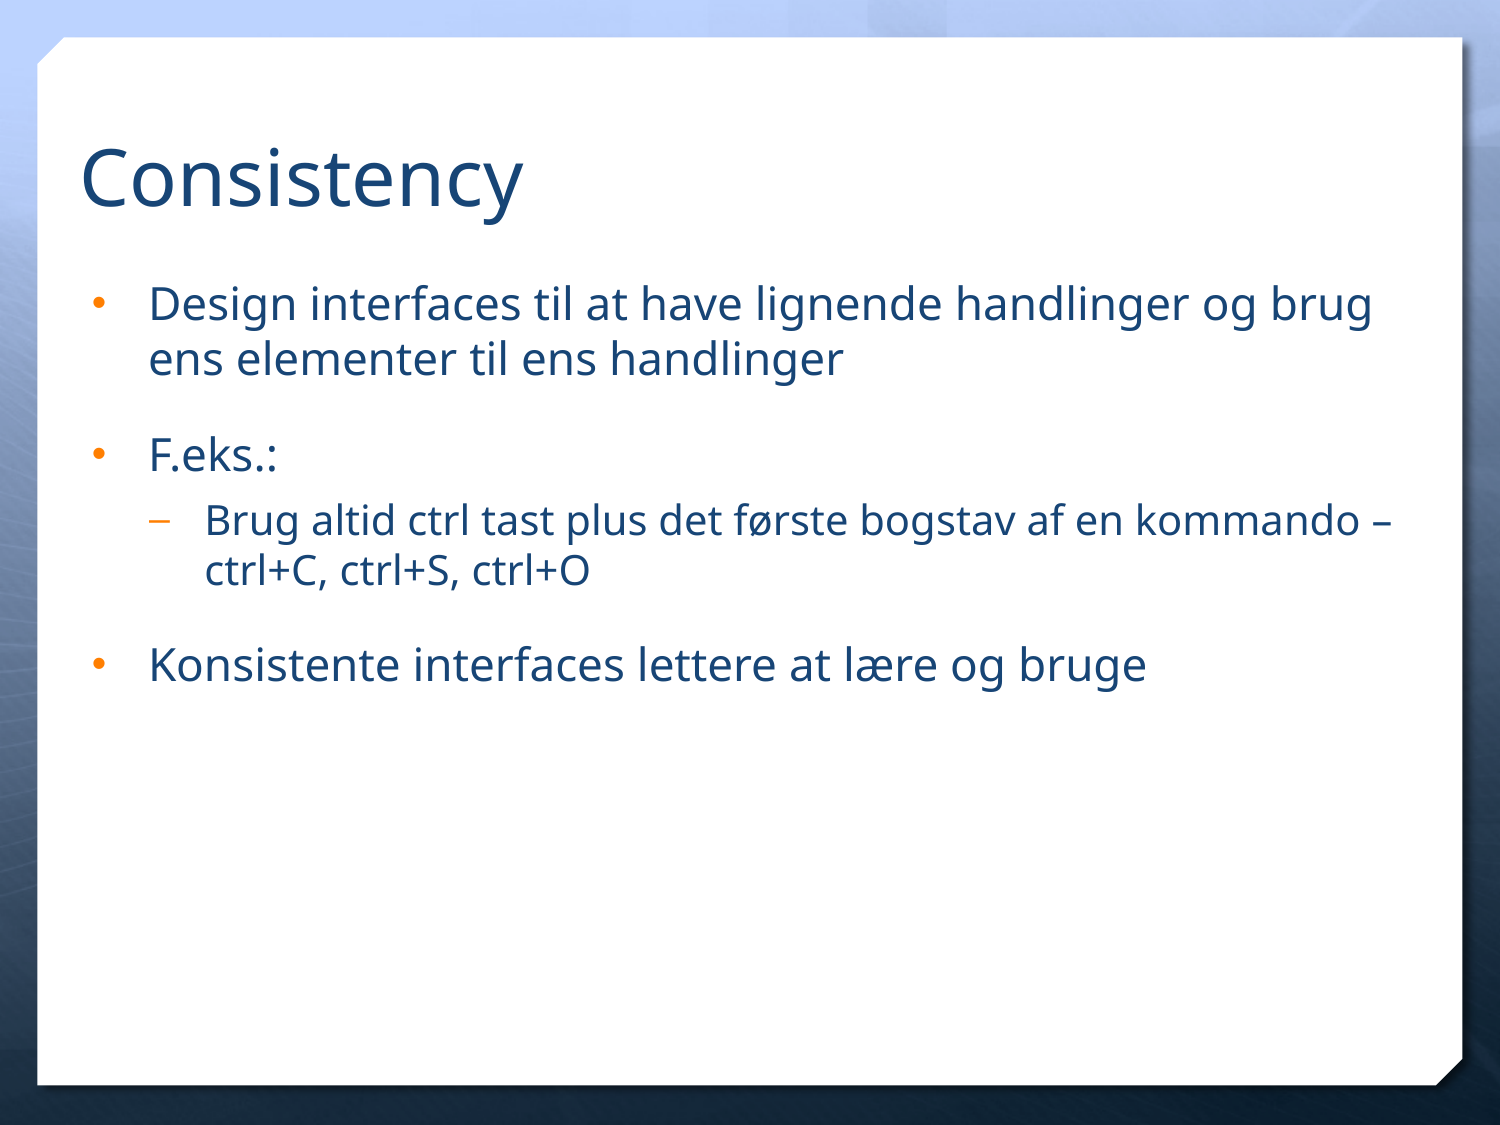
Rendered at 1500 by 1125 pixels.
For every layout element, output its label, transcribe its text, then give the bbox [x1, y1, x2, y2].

list Design interfaces til at have lignende handlinger og brug ens elementer til ens handlinger F.eks.: Brug altid ctrl tast plus det første bogstav af en kommando – ctrl+C, ctrl+S, ctrl+O Konsistente interfaces lettere at lære og bruge [76, 267, 1427, 1010]
title Consistency [64, 42, 1415, 231]
